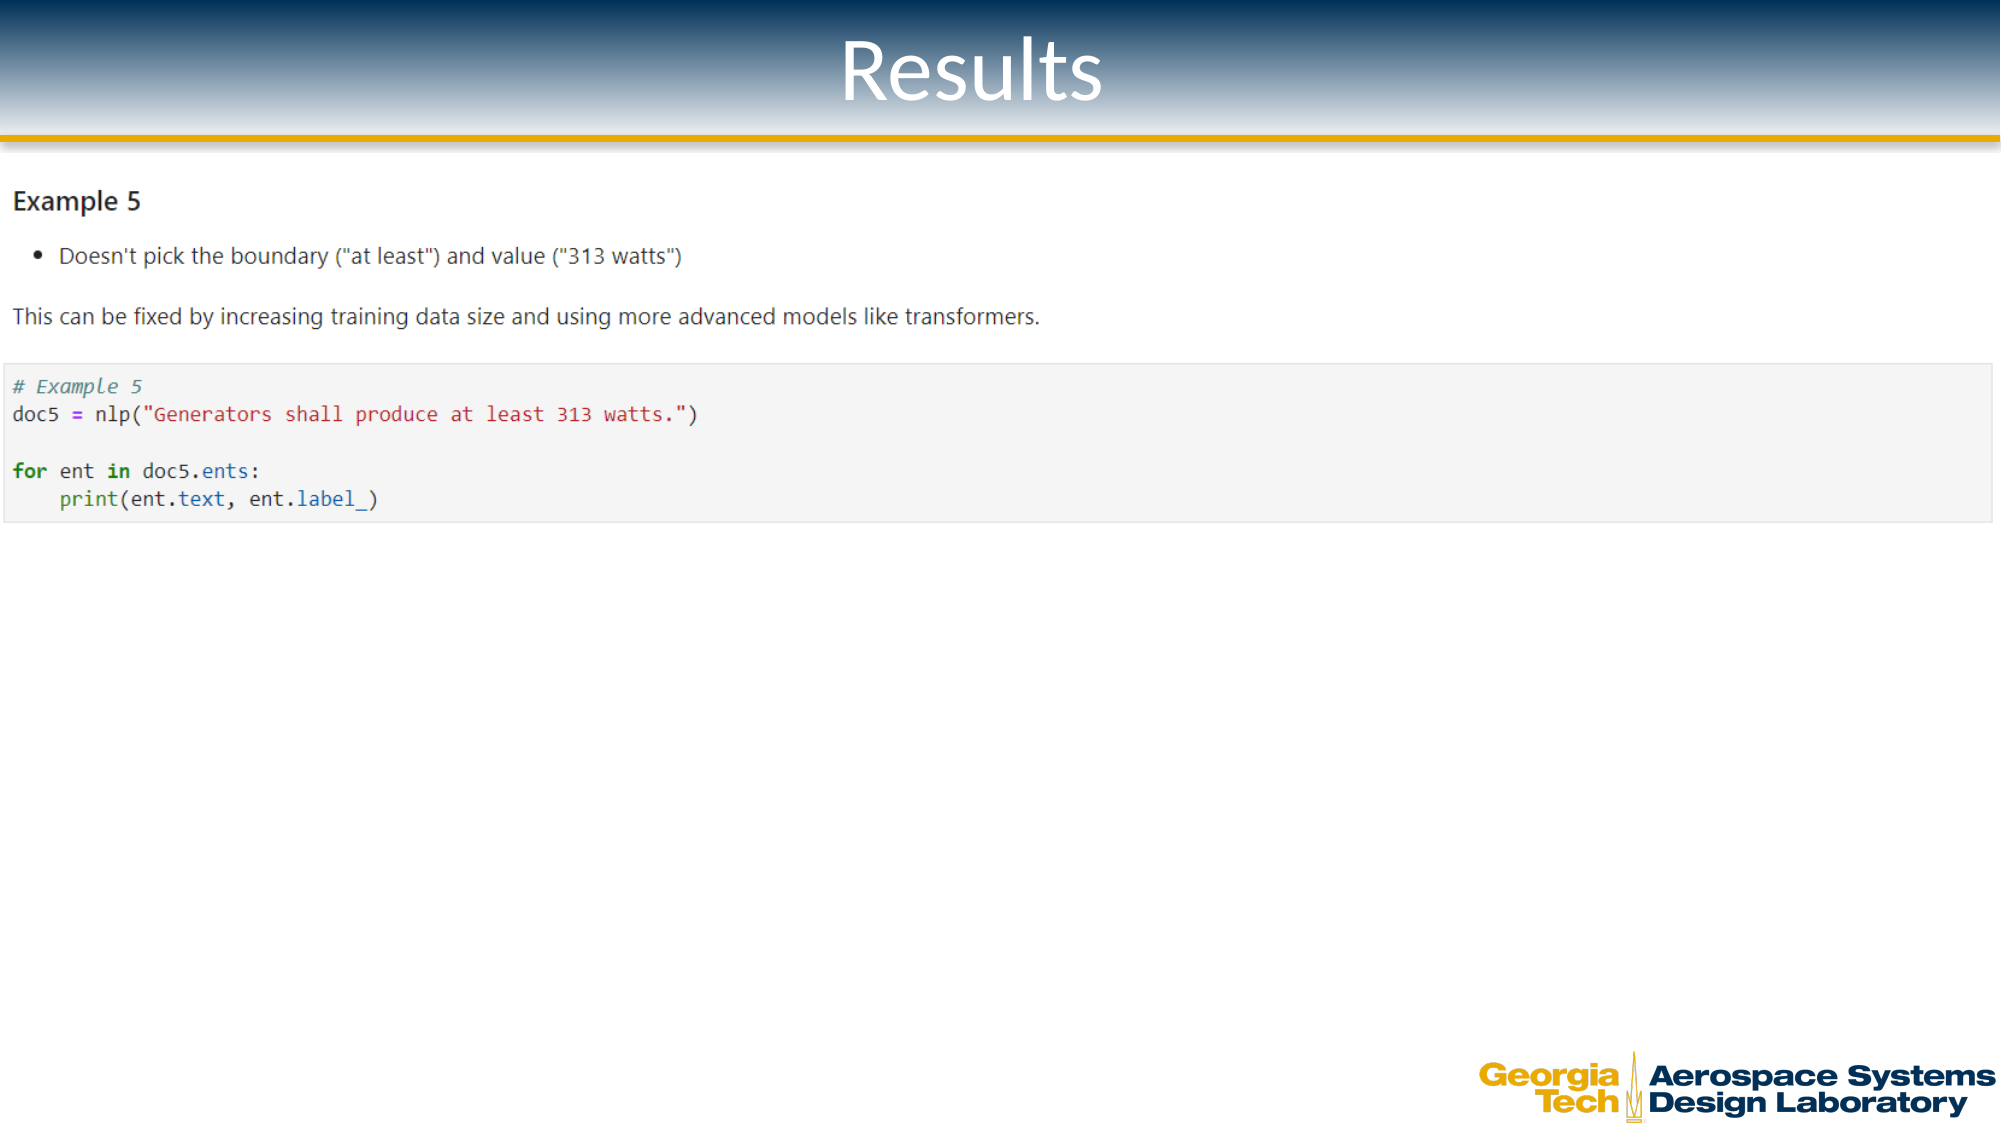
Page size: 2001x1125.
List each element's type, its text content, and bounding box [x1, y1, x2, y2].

picture [1475, 1049, 2000, 1125]
text_box Results [824, 0, 2000, 180]
picture [0, 184, 2000, 529]
